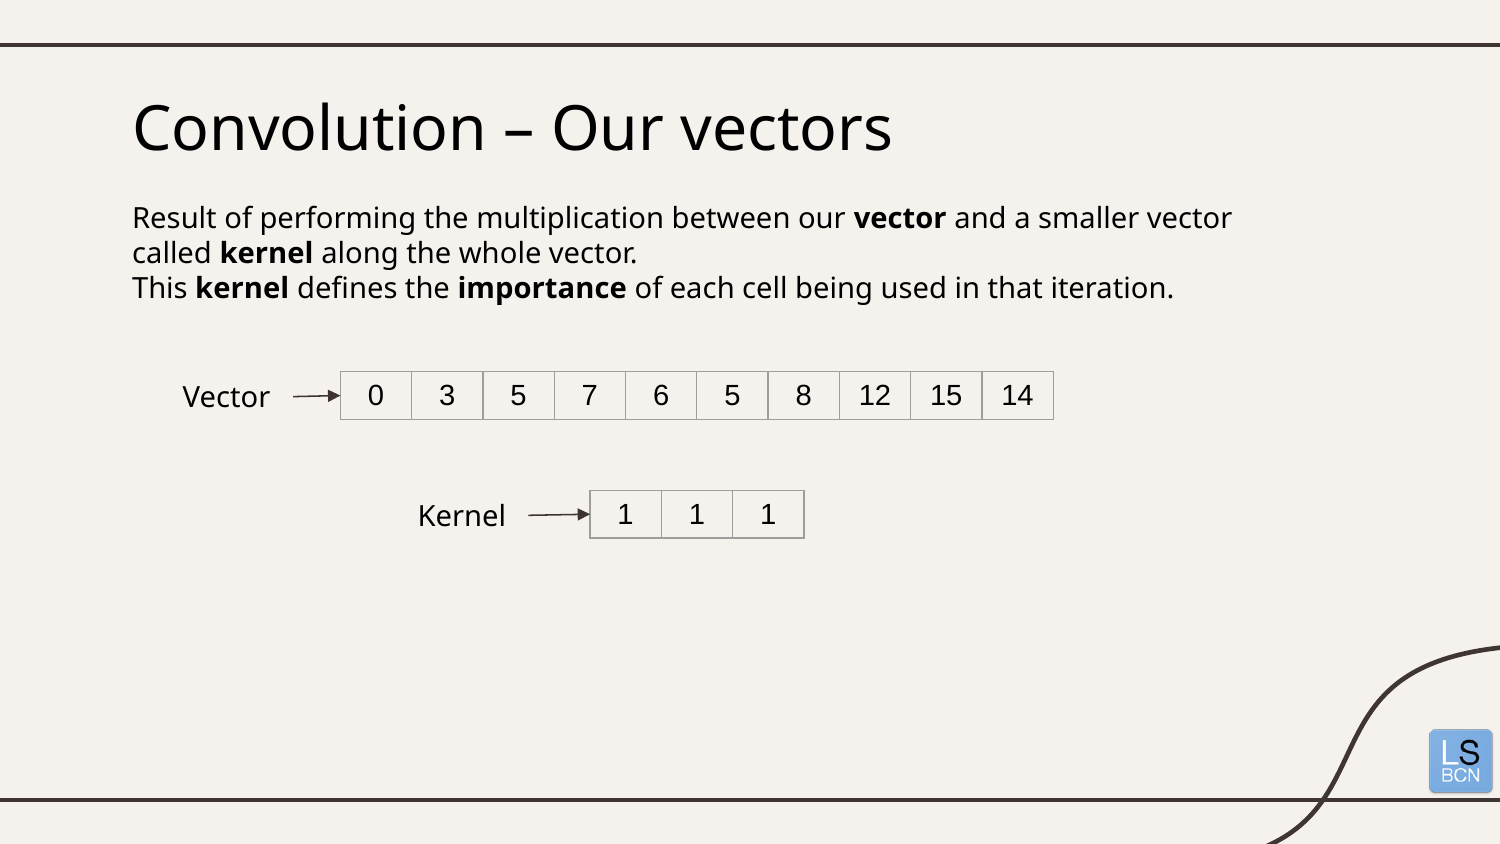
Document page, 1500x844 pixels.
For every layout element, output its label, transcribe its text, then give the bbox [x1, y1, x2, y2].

table_header 3 [412, 372, 482, 419]
table_header 8 [769, 372, 839, 419]
table_header 0 [341, 372, 411, 419]
text_box Vector [167, 363, 303, 411]
table_header 1 [591, 491, 661, 537]
picture [1421, 721, 1500, 801]
title Convolution – Our vectors [116, 72, 1278, 167]
table_header 14 [983, 372, 1053, 419]
text_box Kernel [402, 481, 529, 532]
table_header 1 [733, 491, 803, 537]
table_header 5 [484, 372, 554, 419]
table_header 1 [662, 491, 732, 537]
table_header 6 [626, 372, 696, 419]
text_box Result of performing the multiplication between our vector and a smaller vector called kernel along the whole vector. This kernel defines the importance of each cell being used in that iteration. [116, 184, 1334, 303]
table_header 7 [555, 372, 625, 419]
table_header 12 [840, 372, 910, 419]
table_header 15 [911, 372, 981, 419]
table_header 5 [697, 372, 767, 419]
